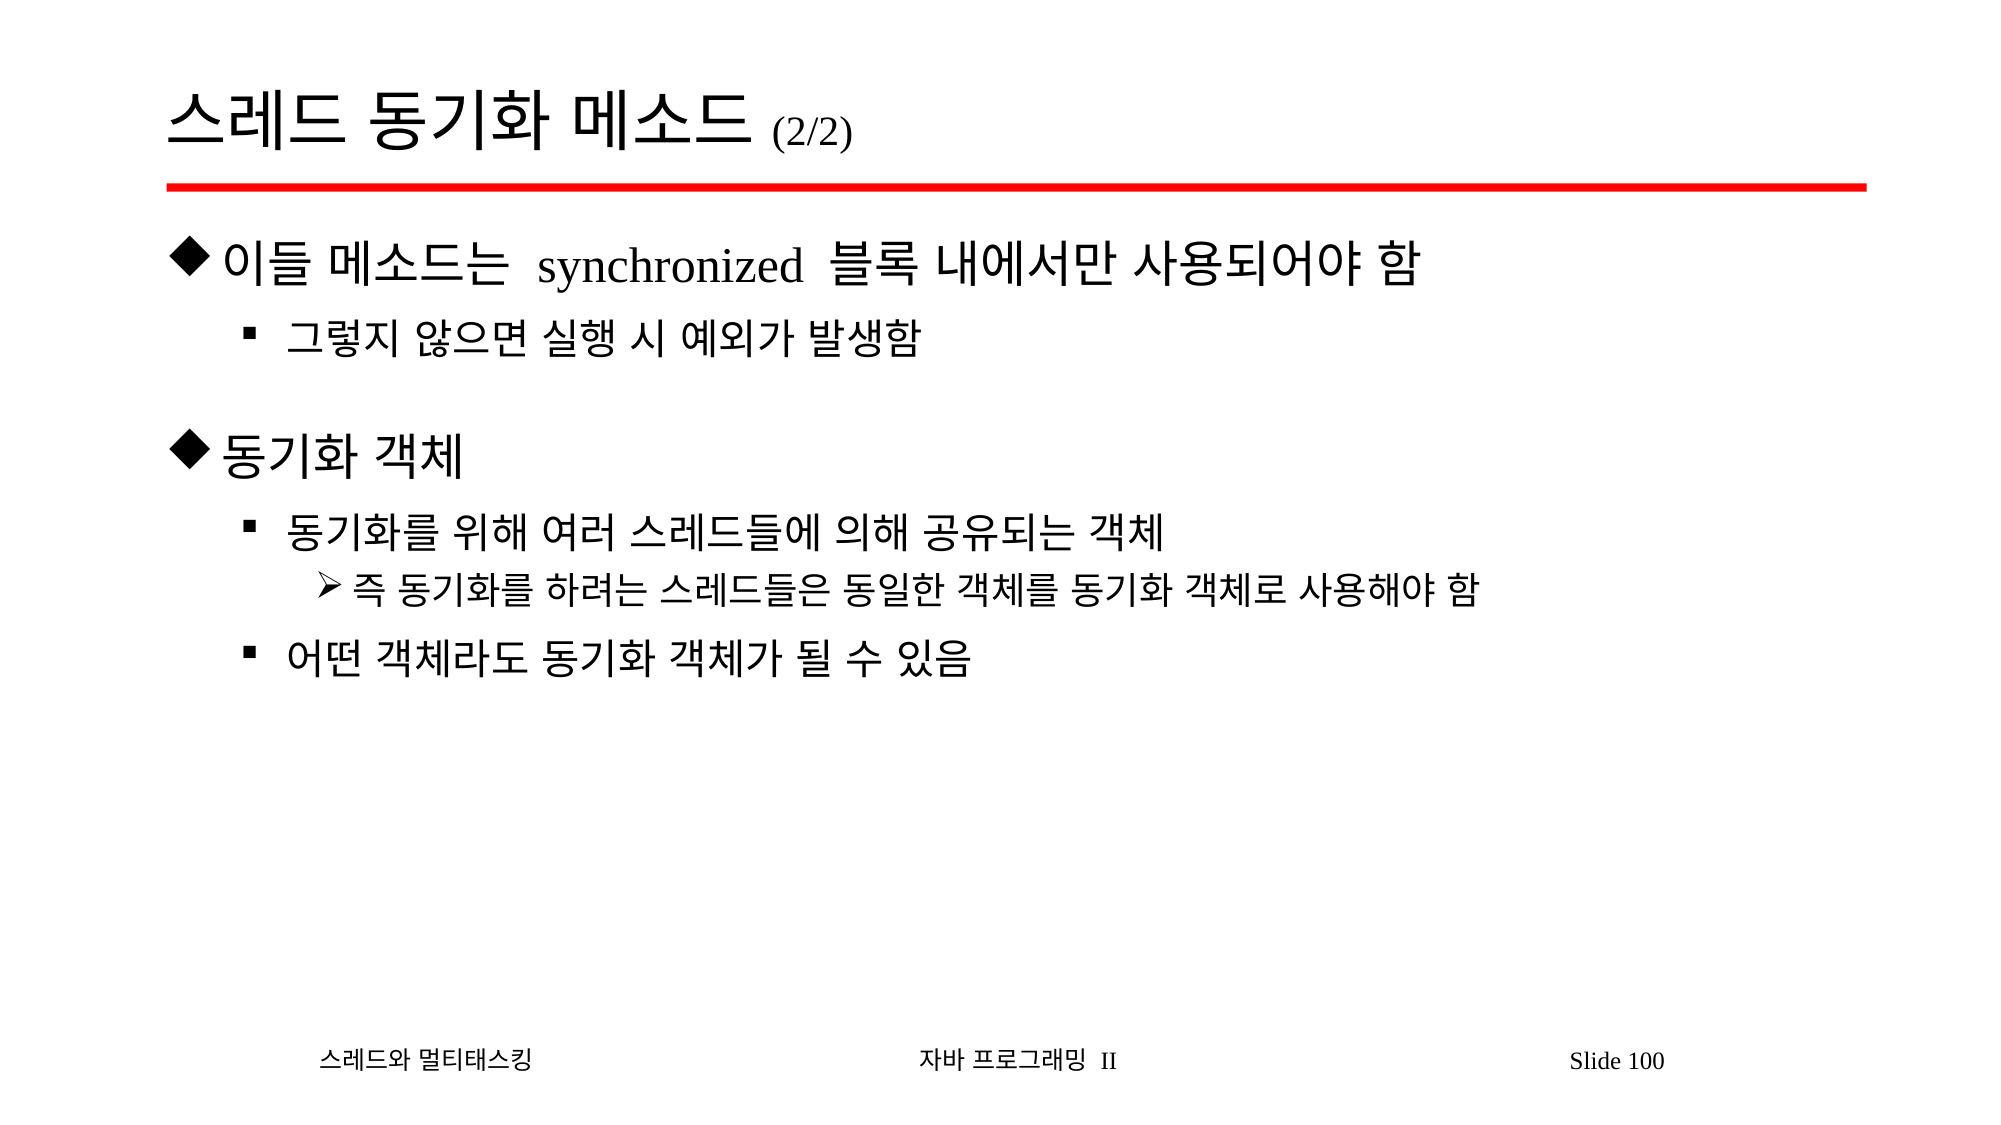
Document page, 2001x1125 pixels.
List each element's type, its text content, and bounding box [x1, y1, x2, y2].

list 이들 메소드는 synchronized 블록 내에서만 사용되어야 함 그렇지 않으면 실행 시 예외가 발생함 동기화 객체 동기화를 위해 여러 스레드들에 의해 공유되는 객체 즉 동기화를 하려는 스레드들은 동일한 객체를 동기화 객체로 사용해야 함 어떤 객체라도 동기화 객체가 될 수 있음 [150, 224, 1850, 1000]
title 스레드 동기화 메소드(2/2) [150, 50, 1850, 188]
